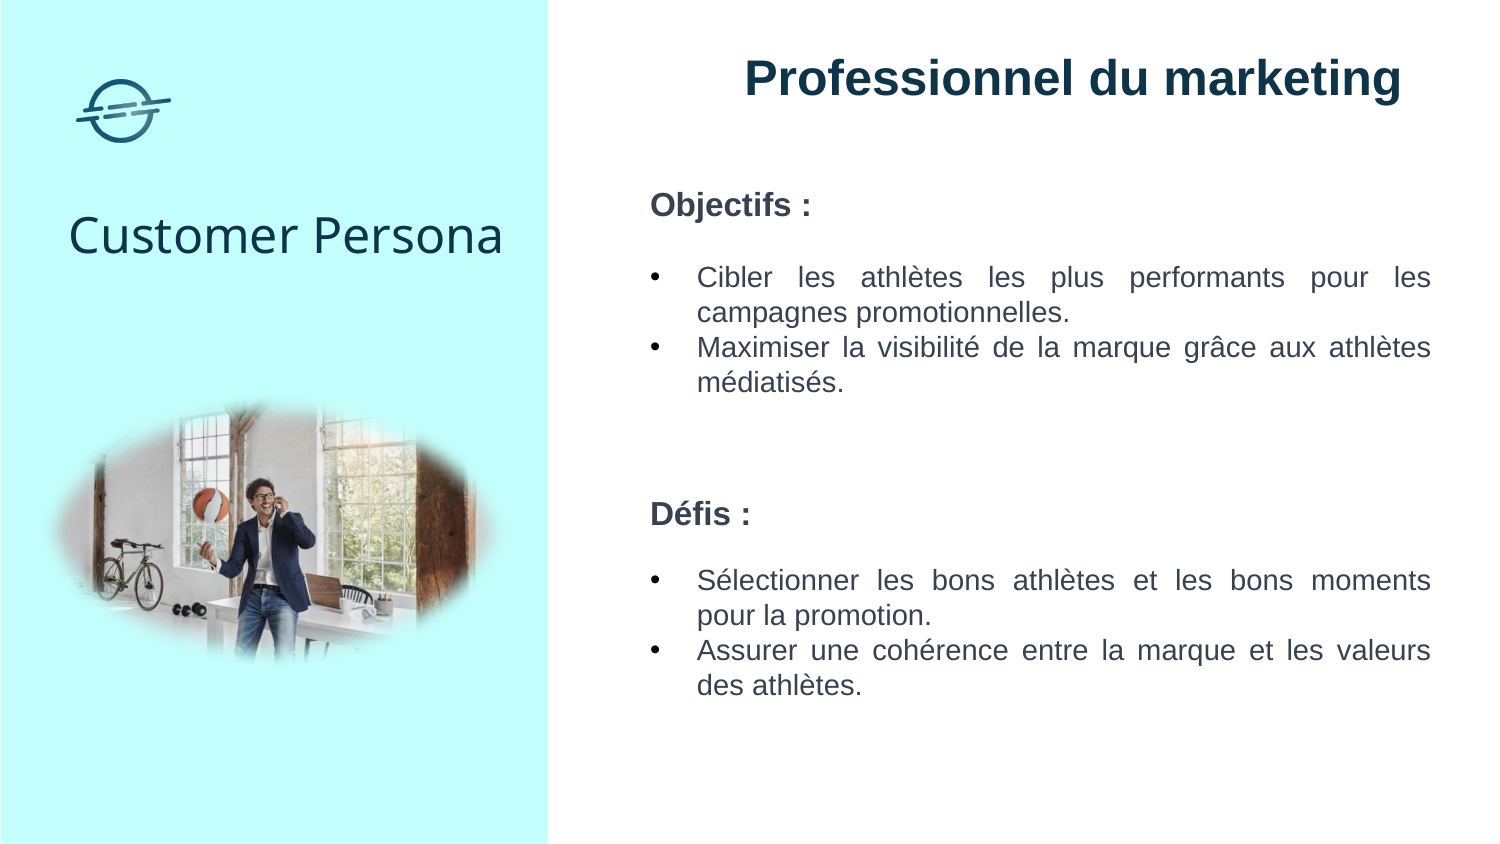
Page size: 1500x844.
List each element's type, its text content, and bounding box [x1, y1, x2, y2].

text_box Objectifs : Cibler les athlètes les plus performants pour les campagnes promotionnelles. Maximiser la visibilité de la marque grâce aux athlètes médiatisés. [635, 176, 1448, 441]
text_box Customer Persona [53, 188, 530, 285]
text_box [0, 0, 548, 844]
text_box Professionnel du marketing [729, 37, 1436, 113]
text_box Défis : Sélectionner les bons athlètes et les bons moments pour la promotion. Assurer une cohérence entre la marque et les valeurs des athlètes. [635, 484, 1448, 709]
picture [34, 392, 513, 669]
picture [75, 78, 171, 143]
